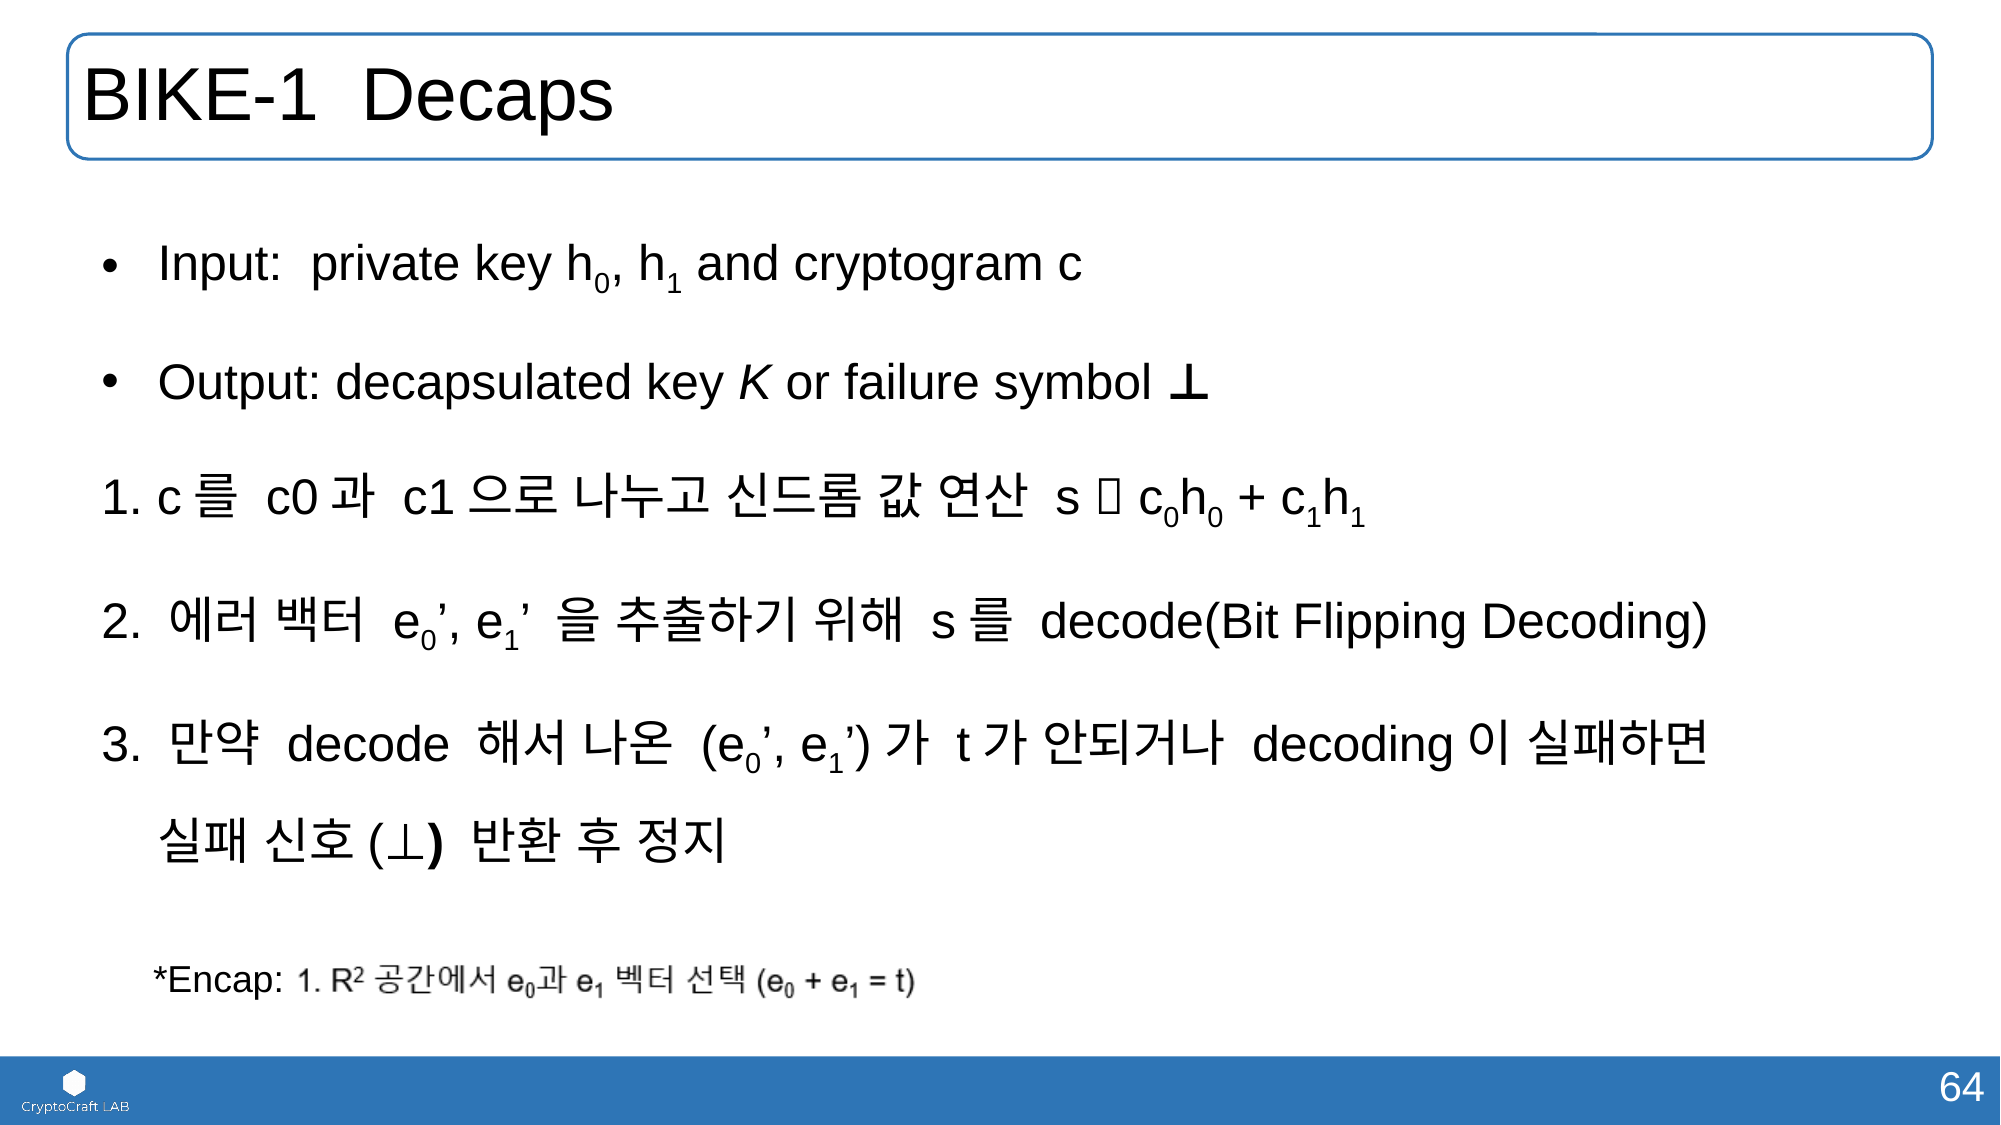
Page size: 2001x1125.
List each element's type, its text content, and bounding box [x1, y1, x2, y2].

list Input: private key h0, h1 and cryptogram c Output: decapsulated key K or failure symbol ⊥ 1. c를 c0과 c1으로 나누고 신드롬 값 연산 s  c0h0 + c1h1 2. 에러 백터 e0’, e1’ 을 추출하기 위해 s를 decode(Bit Flipping Decoding) 3. 만약 decode 해서 나온 (e0’, e1’)가 t가 안되거나 decoding이 실패하면 실패 신호(⊥) 반환 후 정지 [67, 189, 1933, 1019]
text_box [137, 948, 935, 1009]
title BIKE-1 Decaps [67, 34, 1933, 160]
picture [13, 1061, 138, 1123]
